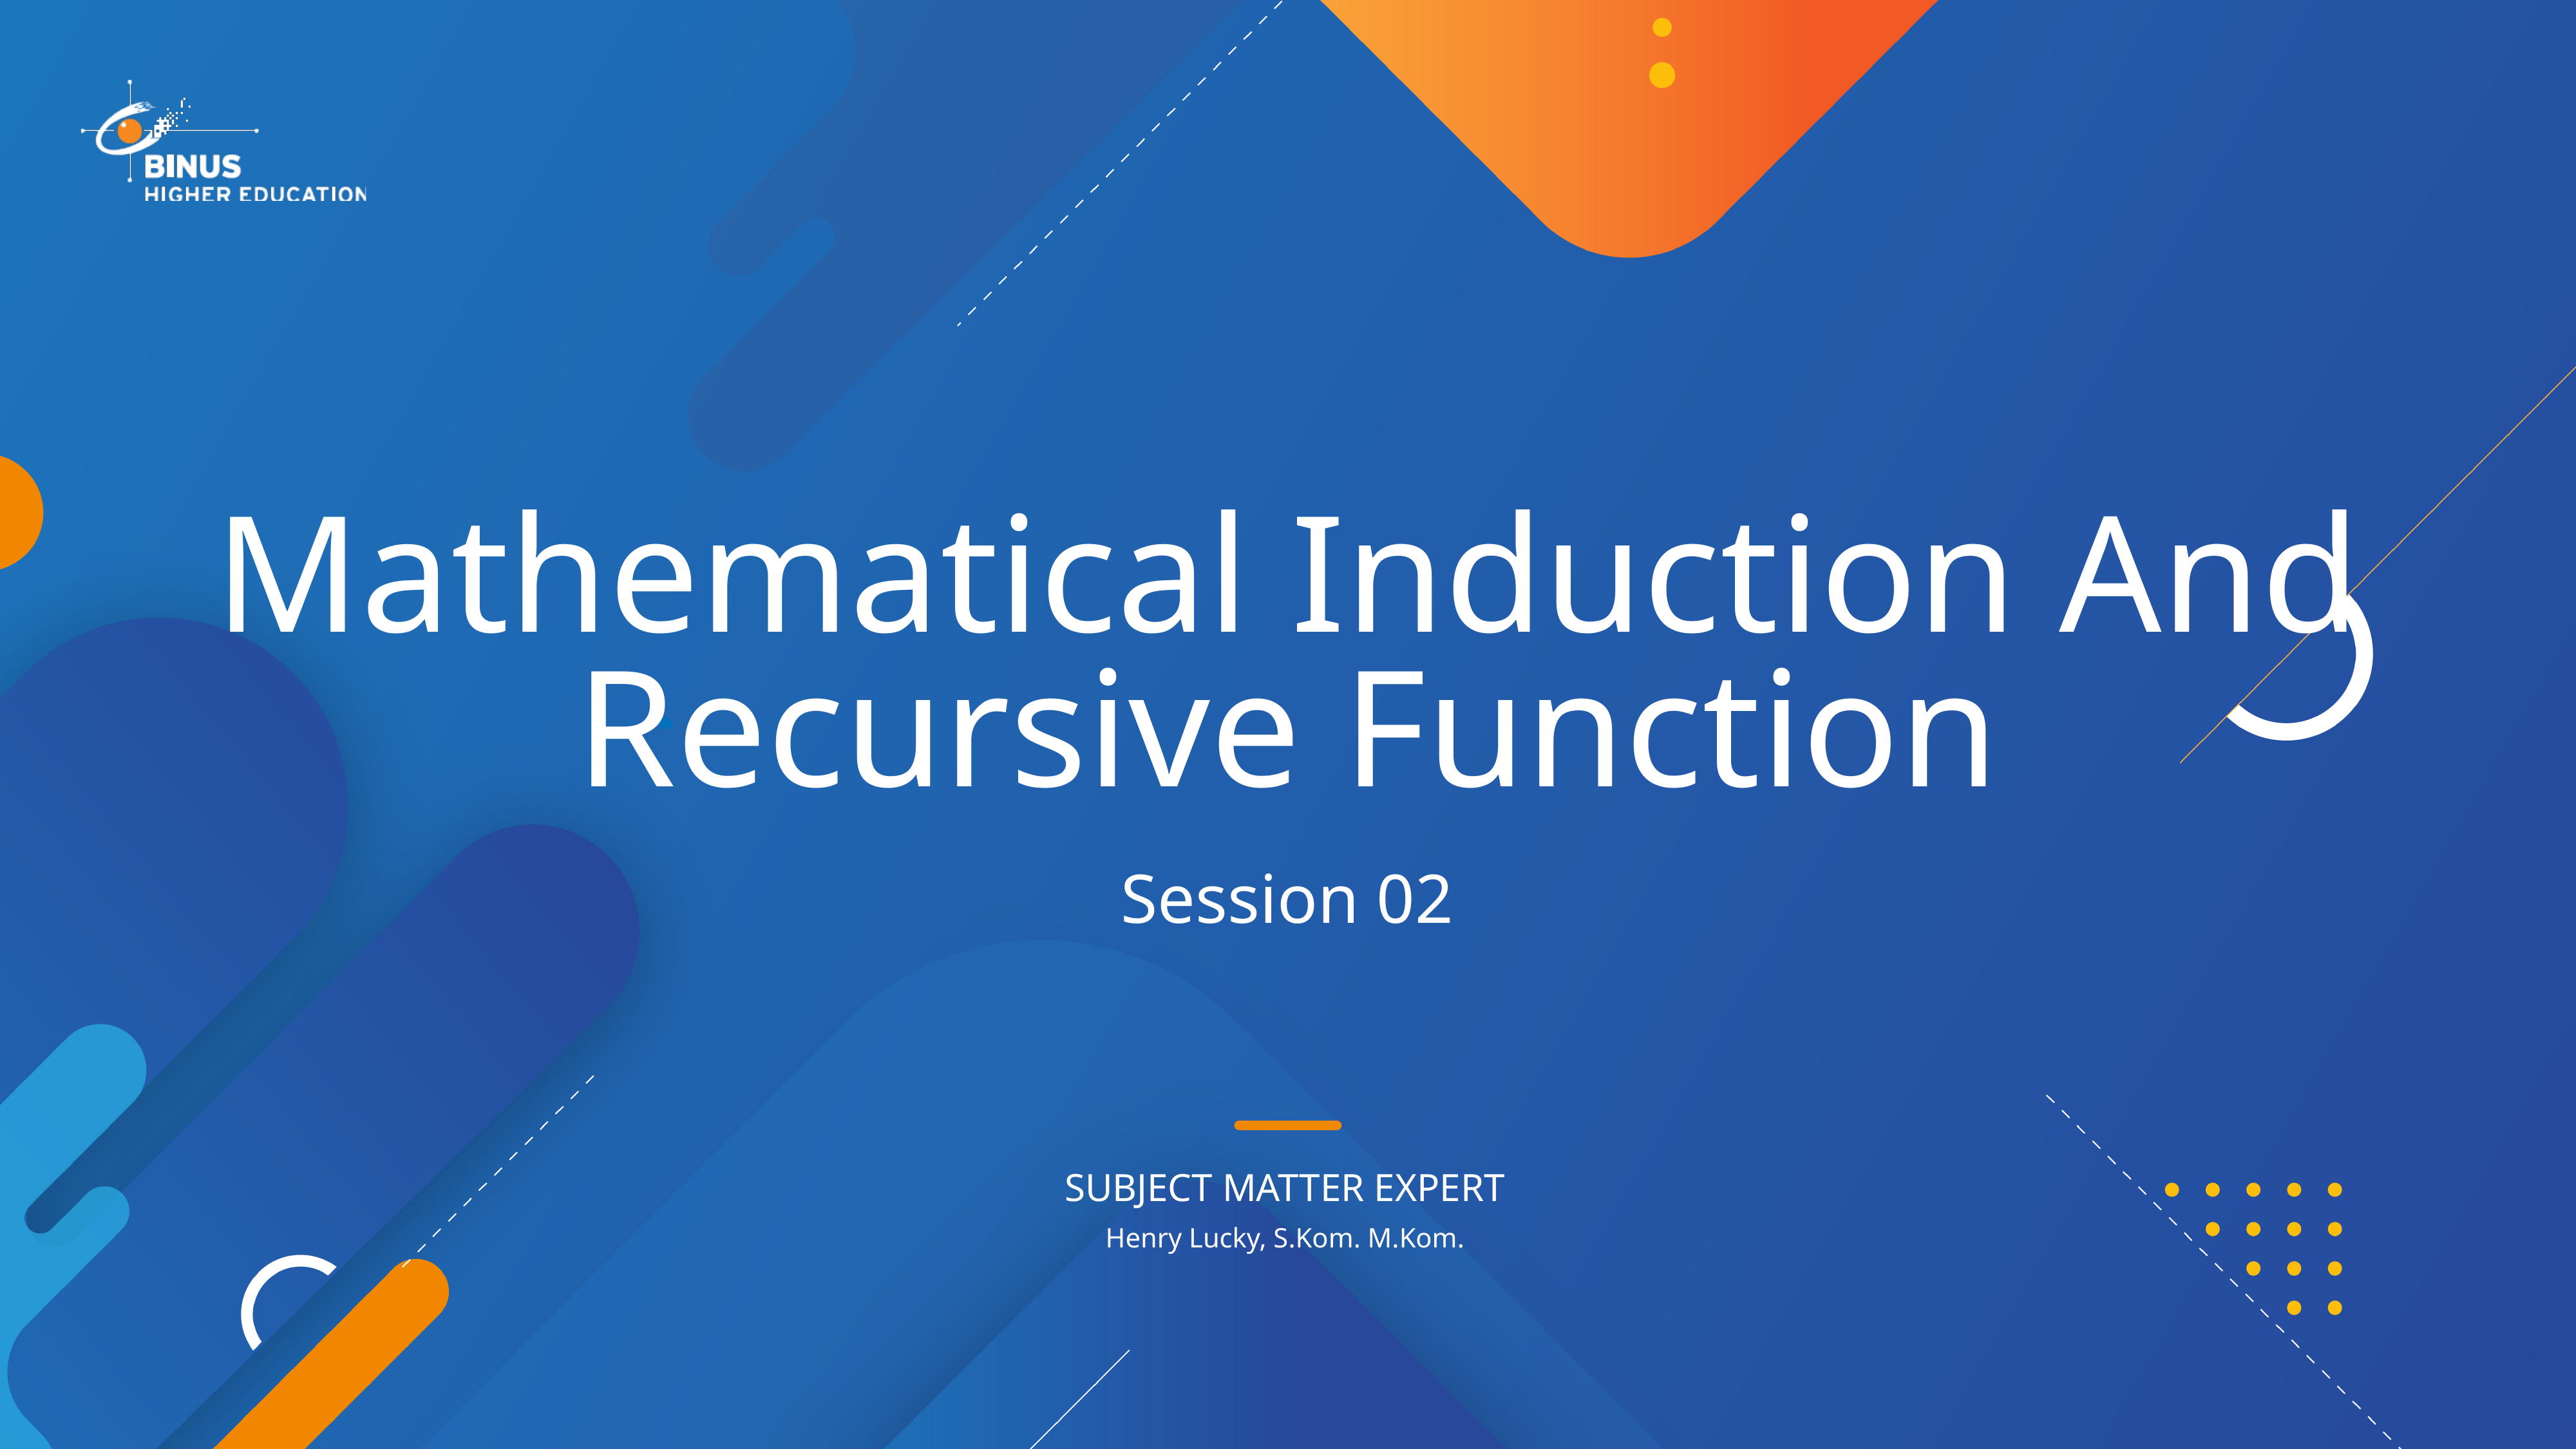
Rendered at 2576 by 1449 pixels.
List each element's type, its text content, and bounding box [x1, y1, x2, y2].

title Mathematical Induction And Recursive Function [127, 408, 2449, 824]
list Session 02 [126, 850, 2448, 1052]
picture [0, 0, 2576, 1449]
list Henry Lucky, S.Kom. M.Kom. [1062, 1218, 1508, 1298]
